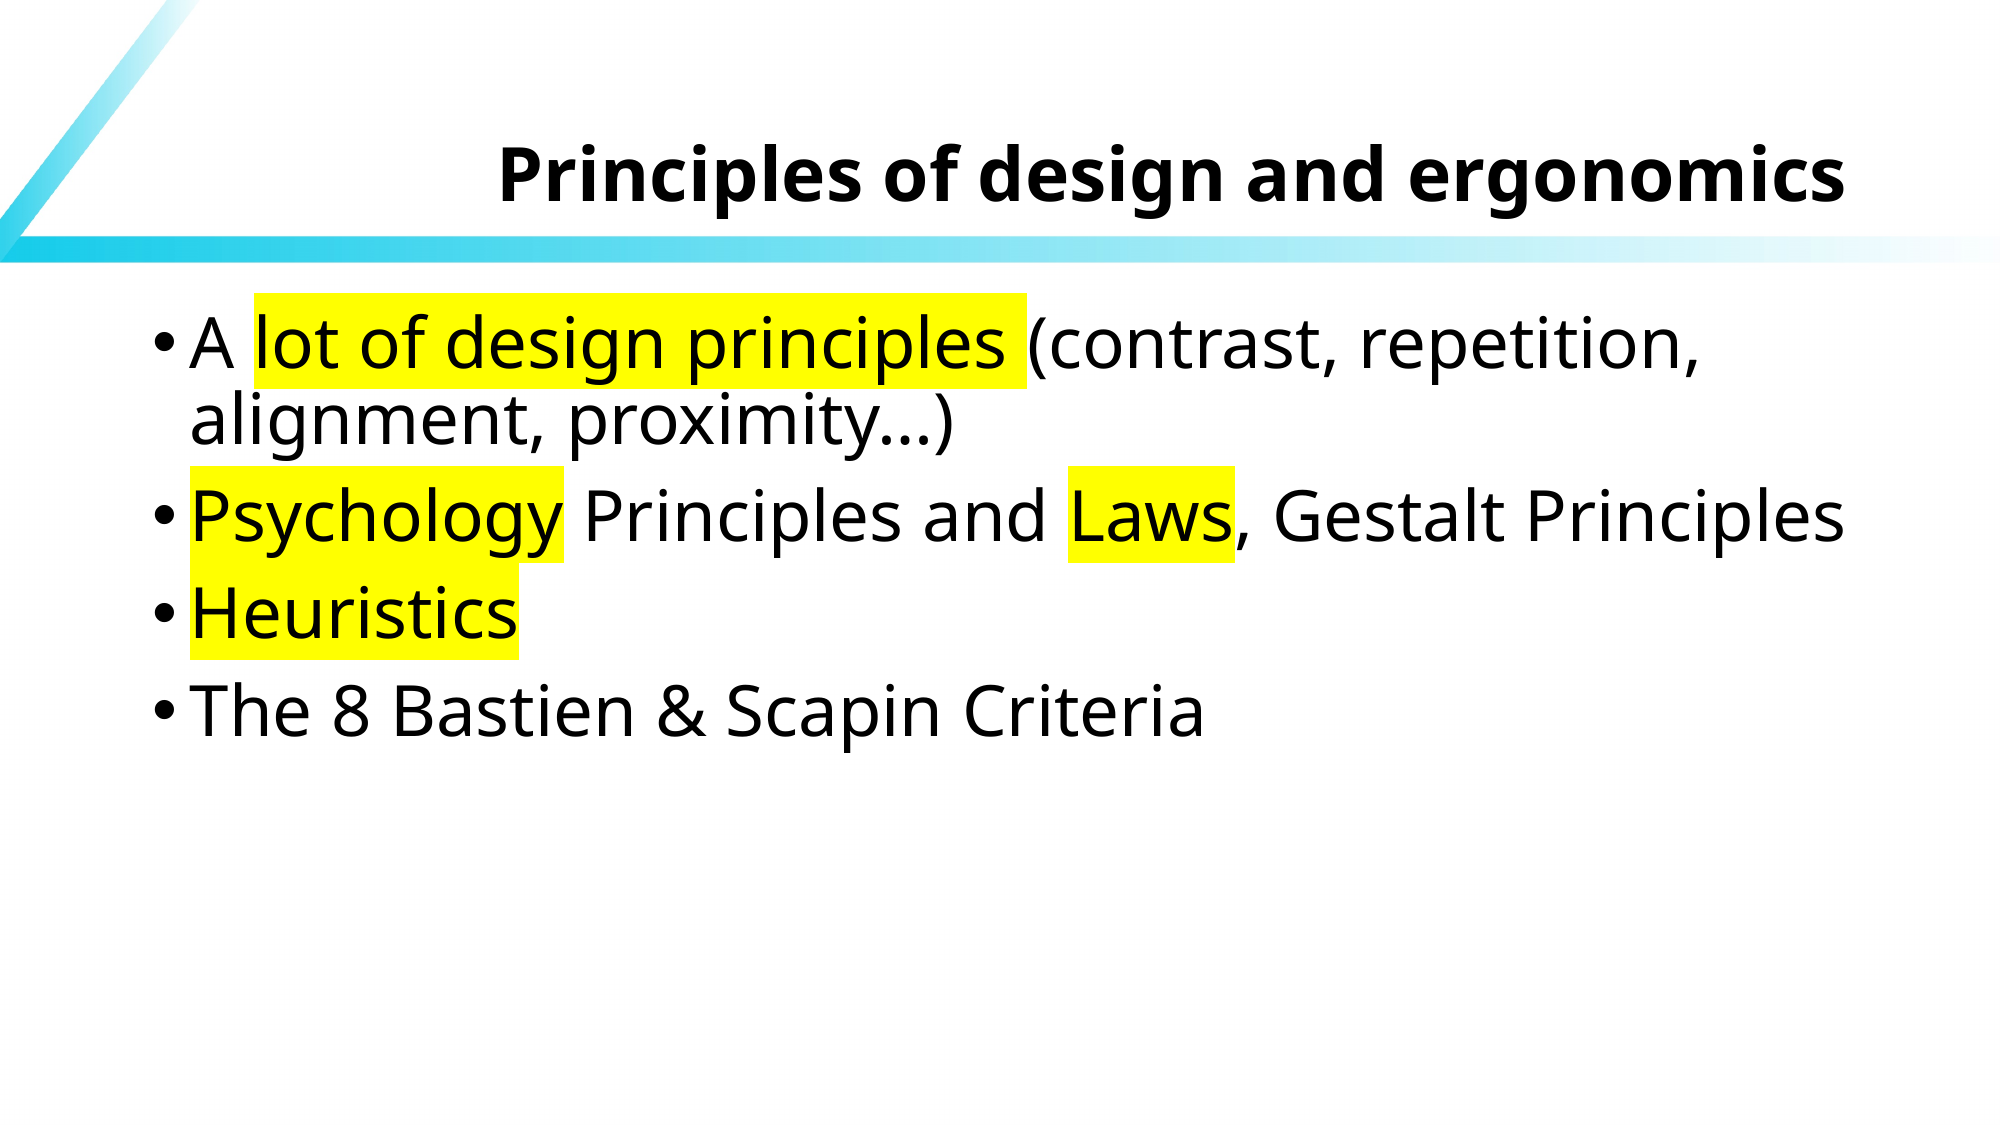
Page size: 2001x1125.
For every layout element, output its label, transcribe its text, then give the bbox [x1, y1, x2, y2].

list A lot of design principles (contrast, repetition, alignment, proximity…) Psychology Principles and Laws, Gestalt Principles Heuristics The 8 Bastien & Scapin Criteria [137, 299, 1863, 1014]
title Principles of design and ergonomics [137, 59, 1863, 278]
picture [0, 0, 2000, 1125]
